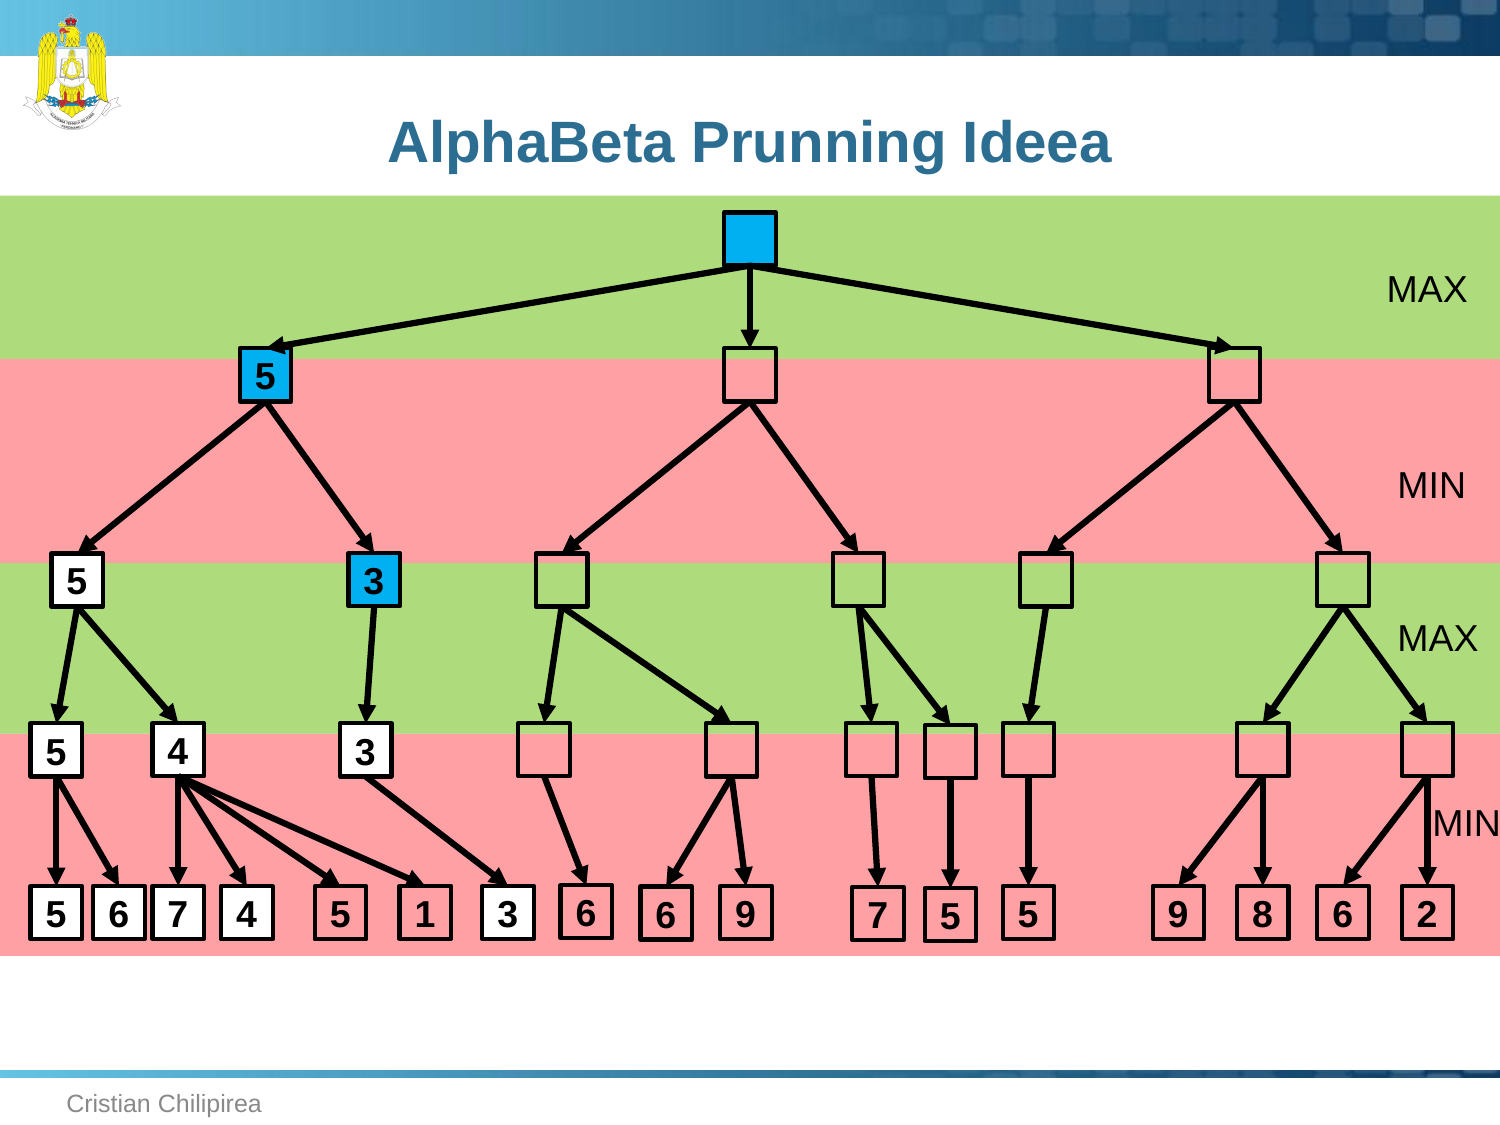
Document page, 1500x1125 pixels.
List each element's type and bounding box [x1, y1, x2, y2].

picture [0, 0, 1500, 130]
title [51, 102, 1449, 178]
text_box [0, 195, 1500, 956]
picture [0, 1070, 1500, 1078]
footer [51, 1083, 1157, 1125]
